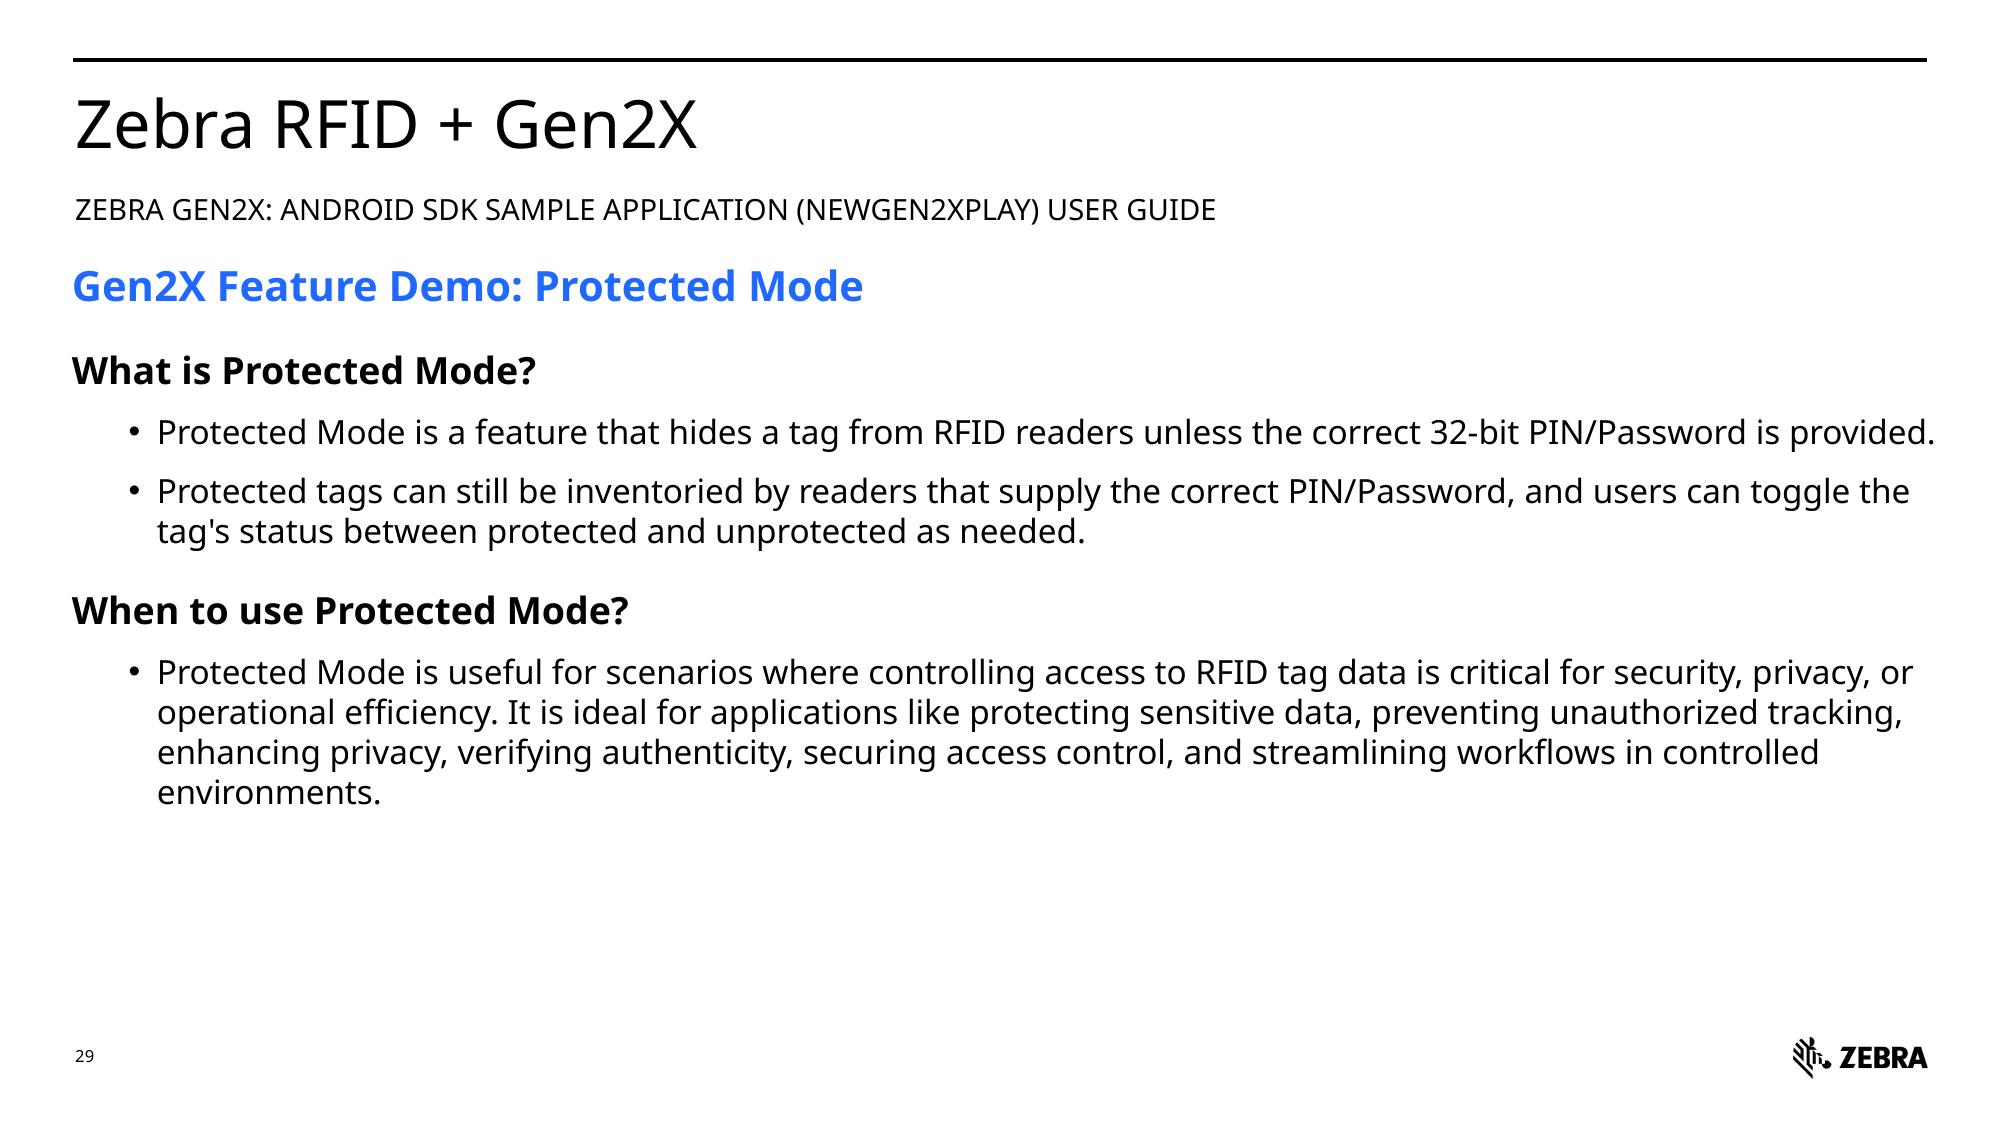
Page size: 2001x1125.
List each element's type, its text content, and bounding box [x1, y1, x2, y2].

picture [1793, 1037, 1928, 1079]
slide_number 29 [75, 1042, 151, 1073]
text_box Gen2X Feature Demo: Protected Mode What is Protected Mode? Protected Mode is a feature that hides a tag from RFID readers unless the correct 32-bit PIN/Password is provided. Protected tags can still be inventoried by readers that supply the correct PIN/Password, and users can toggle the tag's status between protected and unprotected as needed. When to use Protected Mode? Protected Mode is useful for scenarios where controlling access to RFID tag data is critical for security, privacy, or operational efficiency. It is ideal for applications like protecting sensitive data, preventing unauthorized tracking, enhancing privacy, verifying authenticity, securing access control, and streamlining workflows in controlled environments. [71, 260, 1970, 898]
list Zebra Gen2X: Android SDK Sample Application (NewGen2XPlay) User Guide [75, 191, 1926, 244]
title Zebra RFID + Gen2X [75, 91, 1925, 152]
